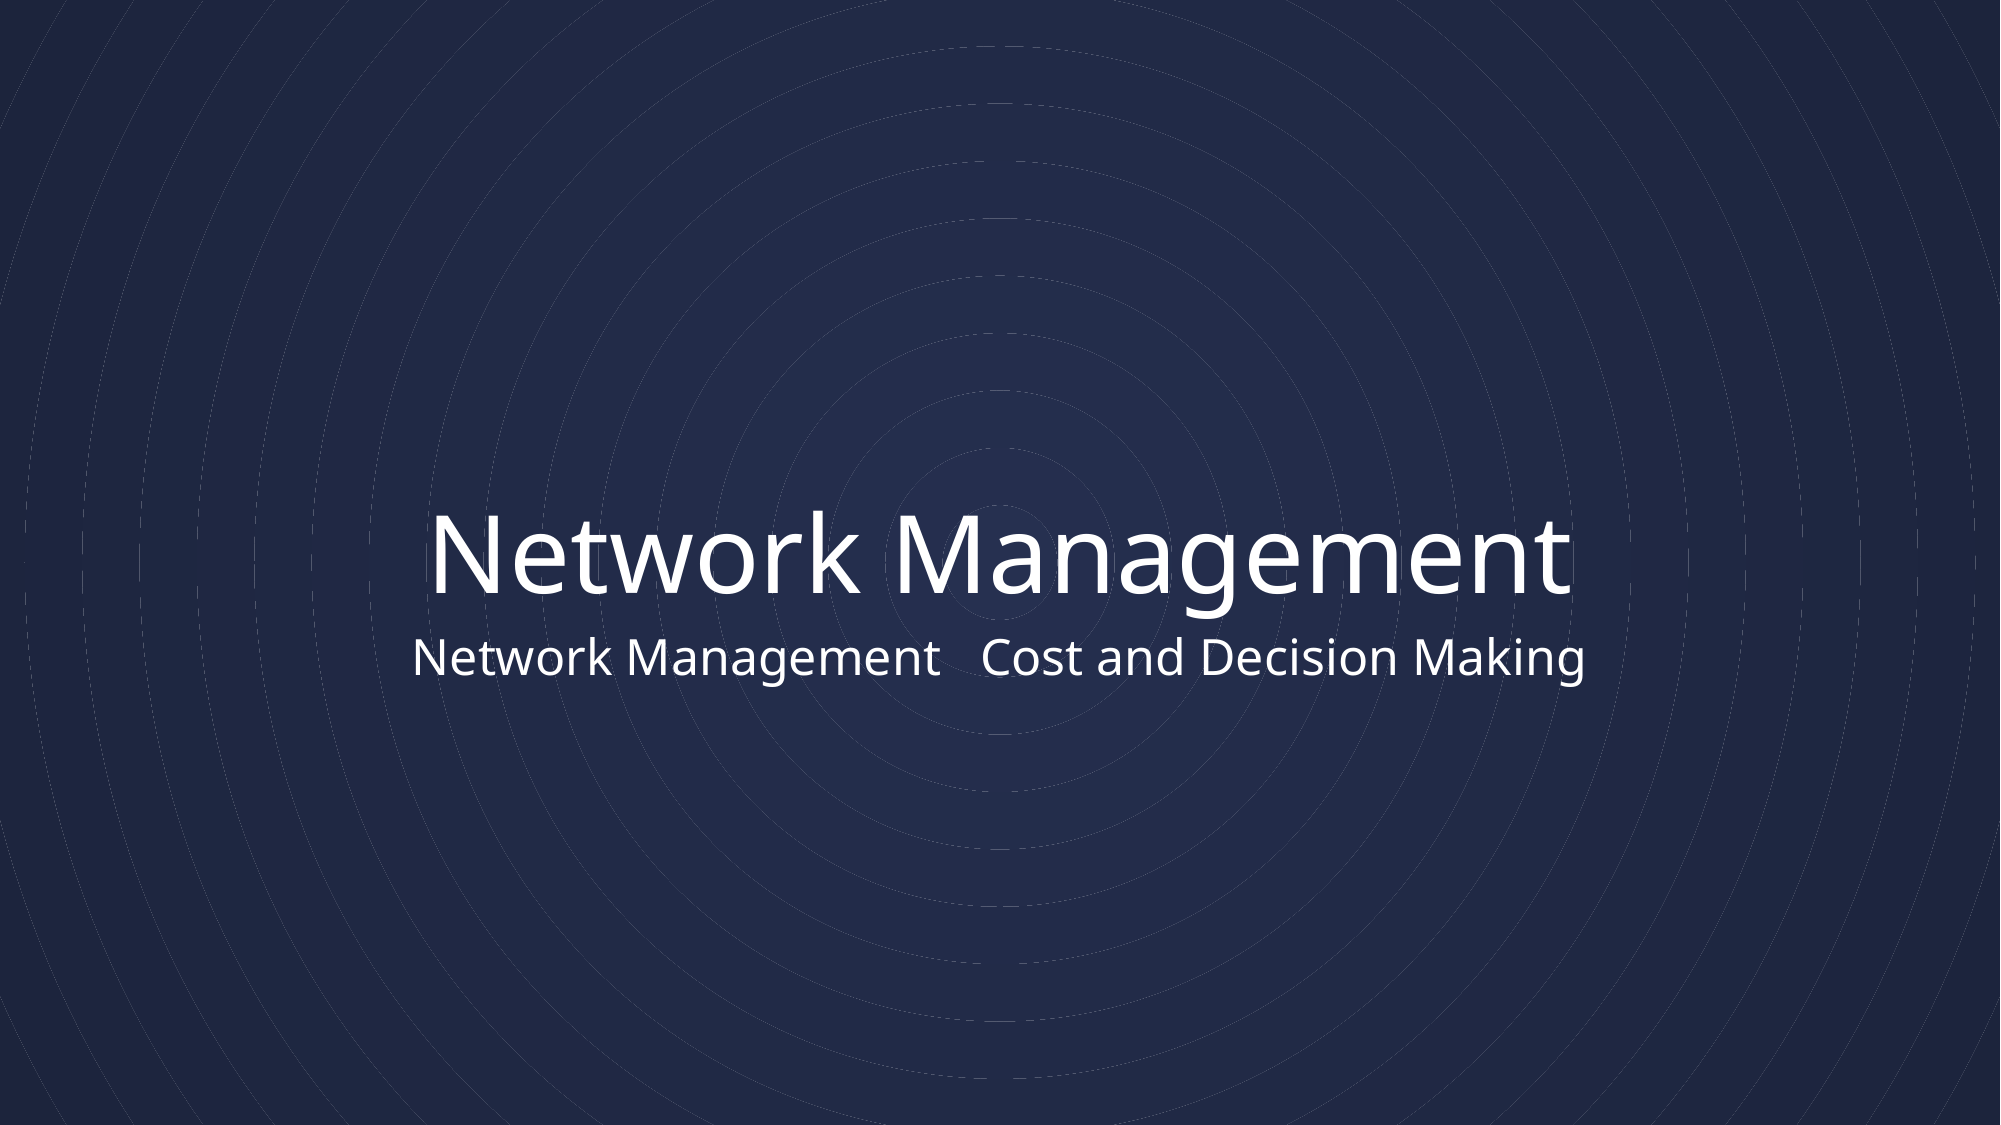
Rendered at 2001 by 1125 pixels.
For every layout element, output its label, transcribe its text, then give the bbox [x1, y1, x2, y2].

title Network Management [249, 187, 1750, 624]
list Network Management Cost and Decision Making [249, 624, 1750, 813]
